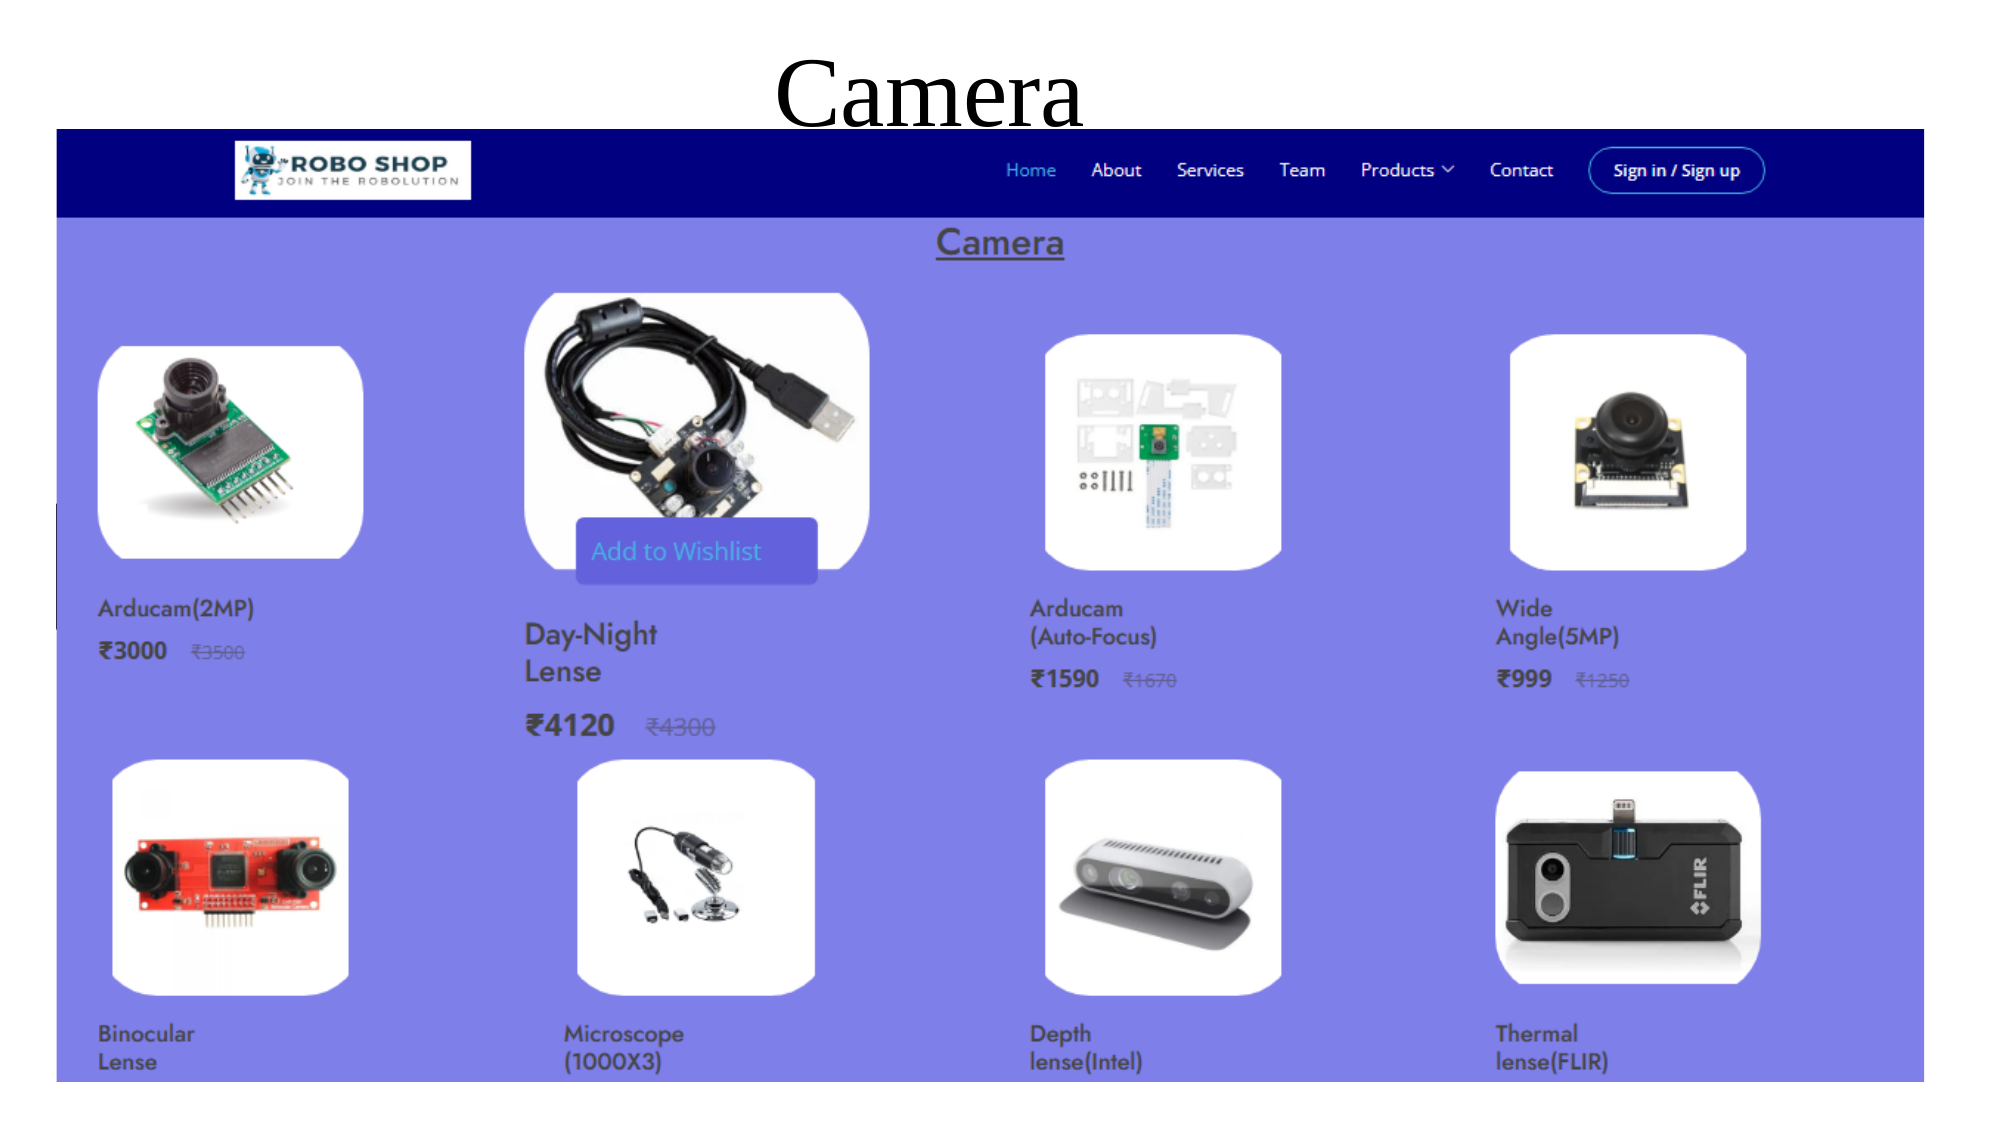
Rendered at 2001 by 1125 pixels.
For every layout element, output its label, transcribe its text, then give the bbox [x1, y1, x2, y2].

title Camera [759, 52, 1109, 129]
picture [56, 129, 1925, 1082]
